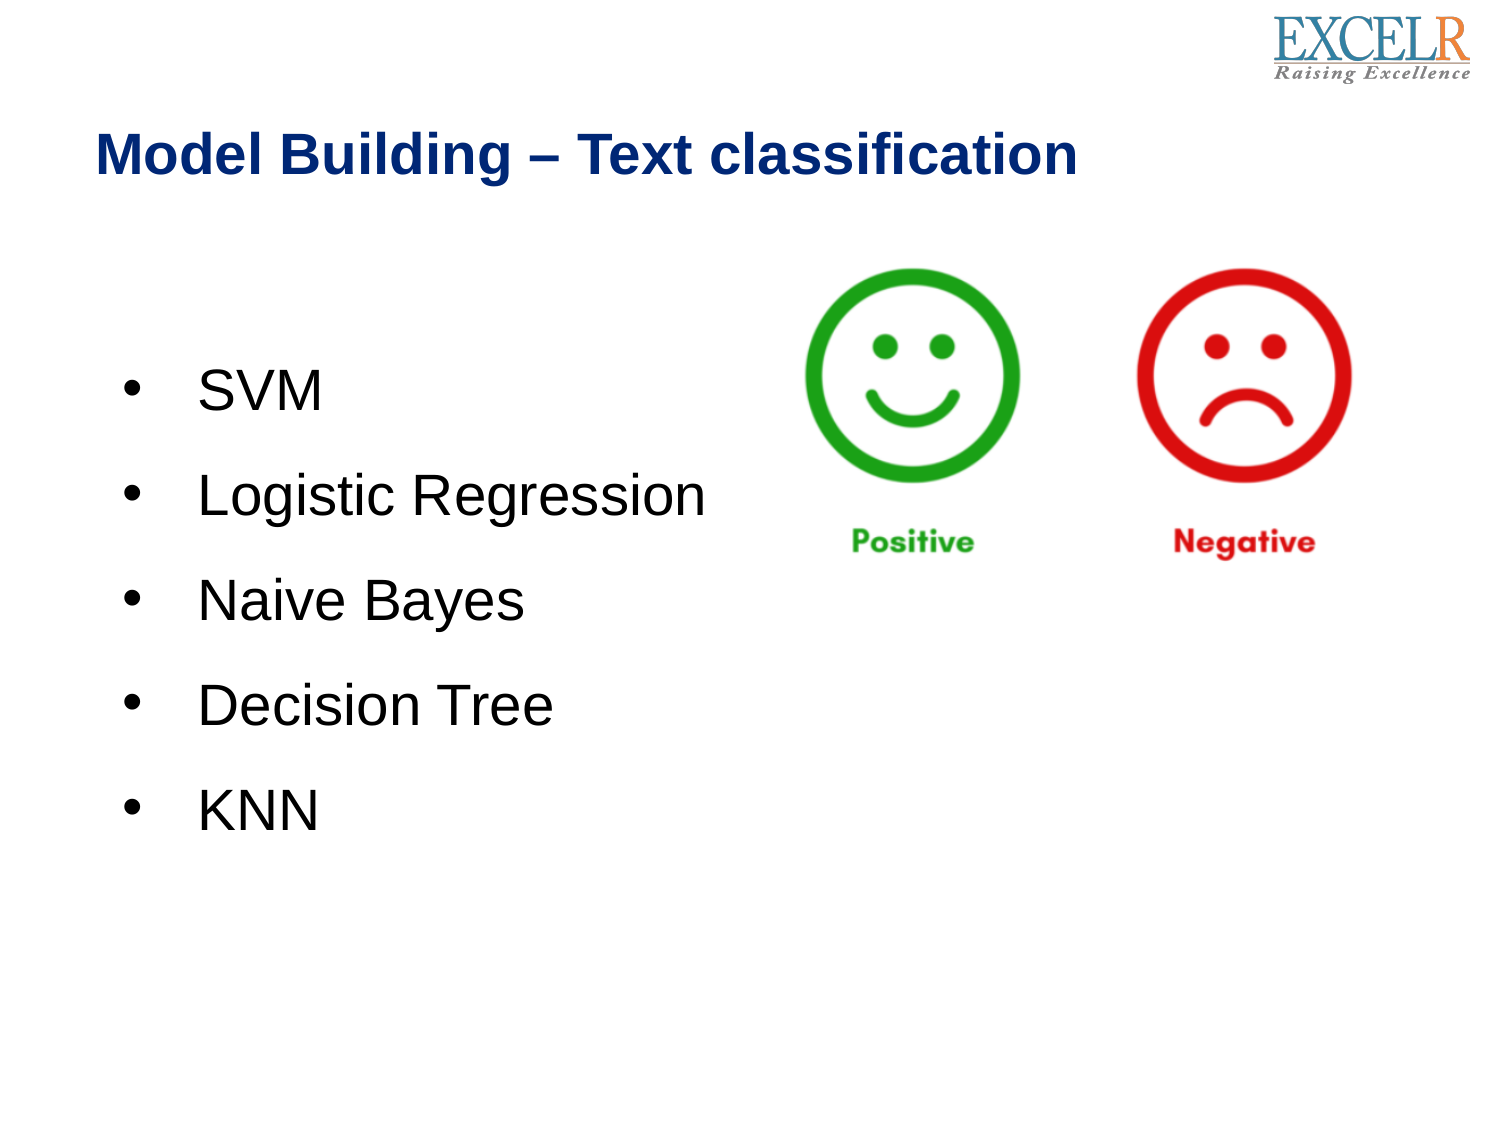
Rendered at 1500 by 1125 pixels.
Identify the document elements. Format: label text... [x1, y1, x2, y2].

text_box Model Building – Text classification [80, 108, 1212, 194]
picture [1274, 16, 1470, 85]
text_box SVM Logistic Regression Naive Bayes Decision Tree KNN [108, 309, 1363, 885]
picture [771, 227, 1385, 601]
